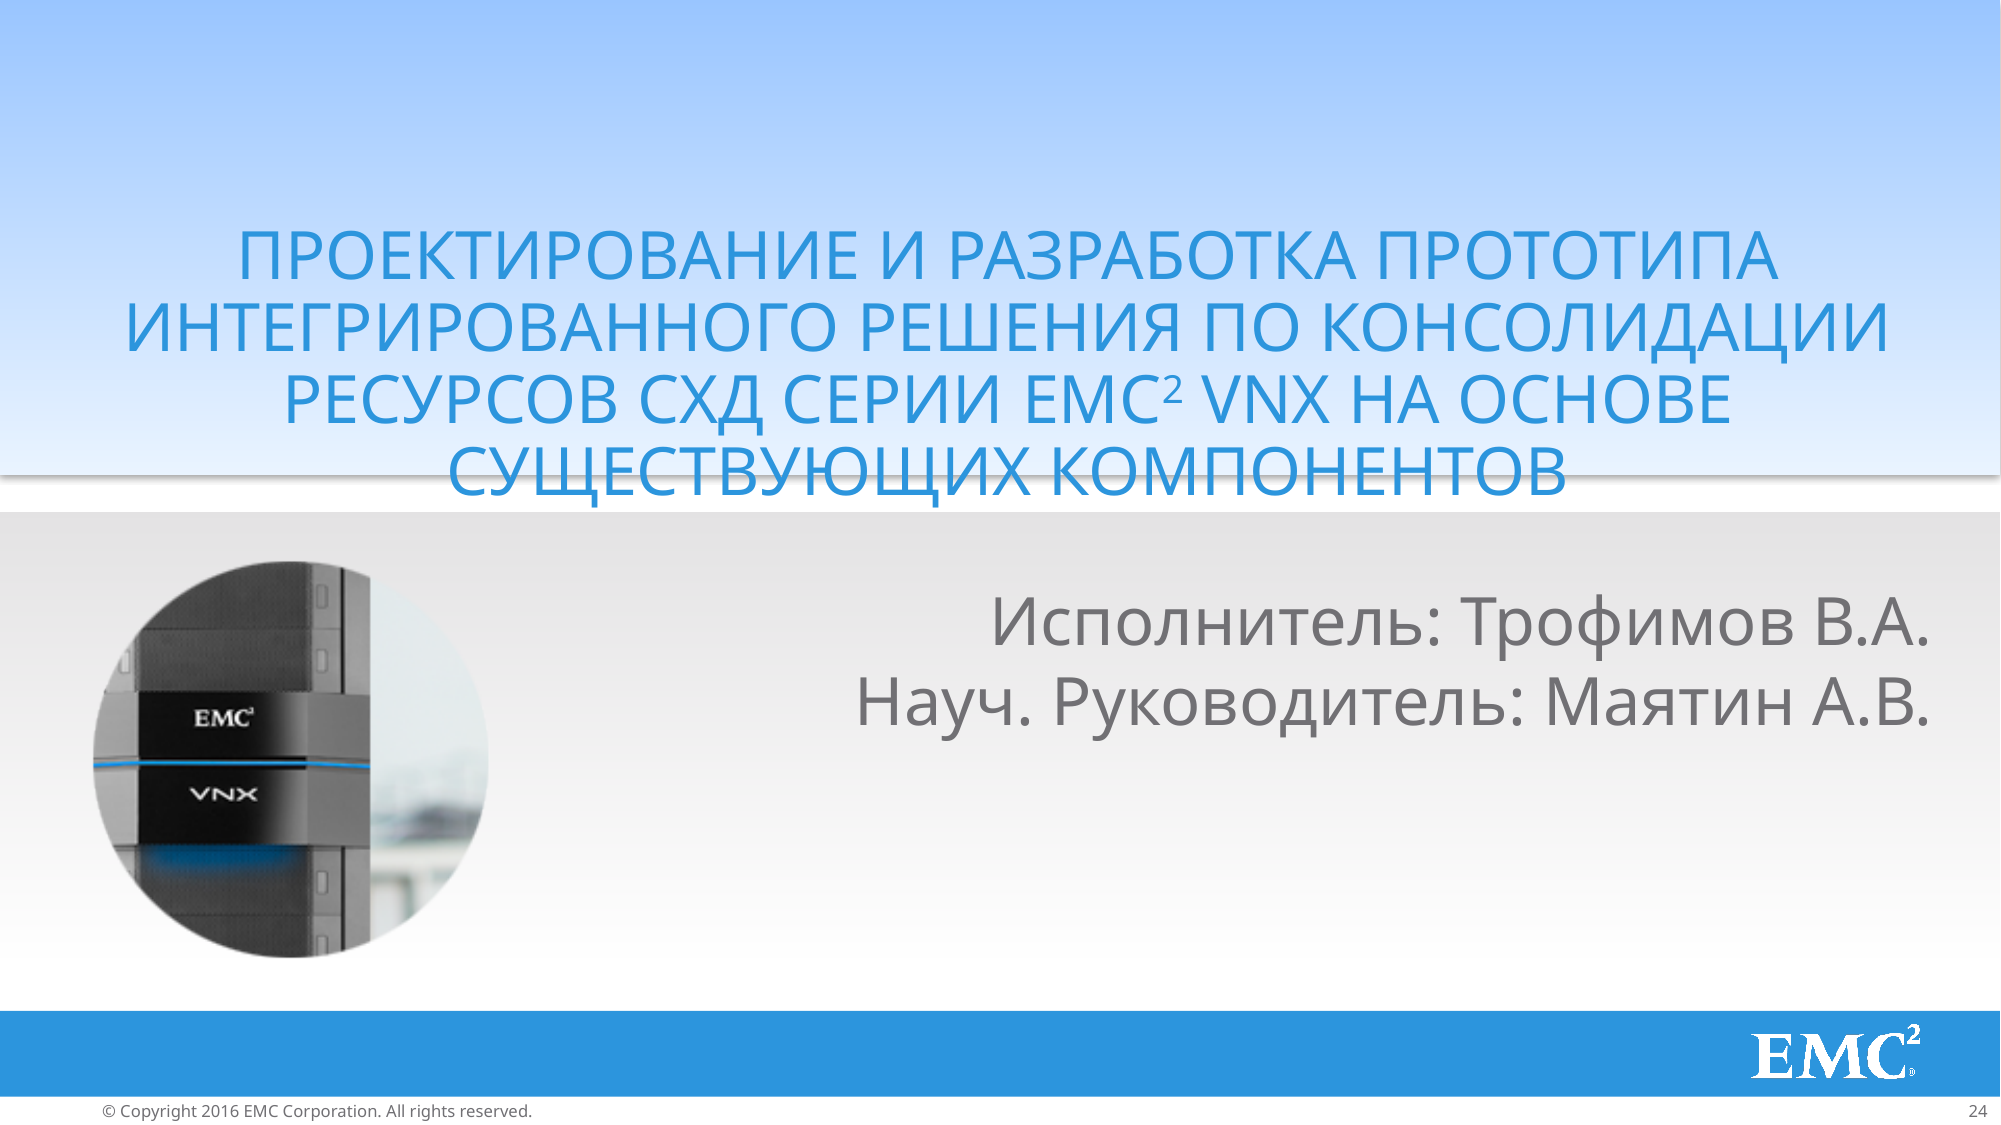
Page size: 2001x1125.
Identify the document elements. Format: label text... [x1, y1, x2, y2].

subtitle Исполнитель: Трофимов В.А. Науч. Руководитель: Маятин А.В. [600, 579, 1934, 758]
picture [83, 549, 501, 967]
title ПРОЕКТИРОВАНИЕ И РАЗРАБОТКА ПРОТОТИПА ИНТЕГРИРОВАННОГО РЕШЕНИЯ ПО КОНСОЛИДАЦИИ РЕСУРСОВ СХД СЕРИИ EMC2 VNX НА ОСНОВЕ СУЩЕСТВУЮЩИХ КОМПОНЕНТОВ [83, 195, 1934, 510]
picture [1751, 1024, 1920, 1079]
